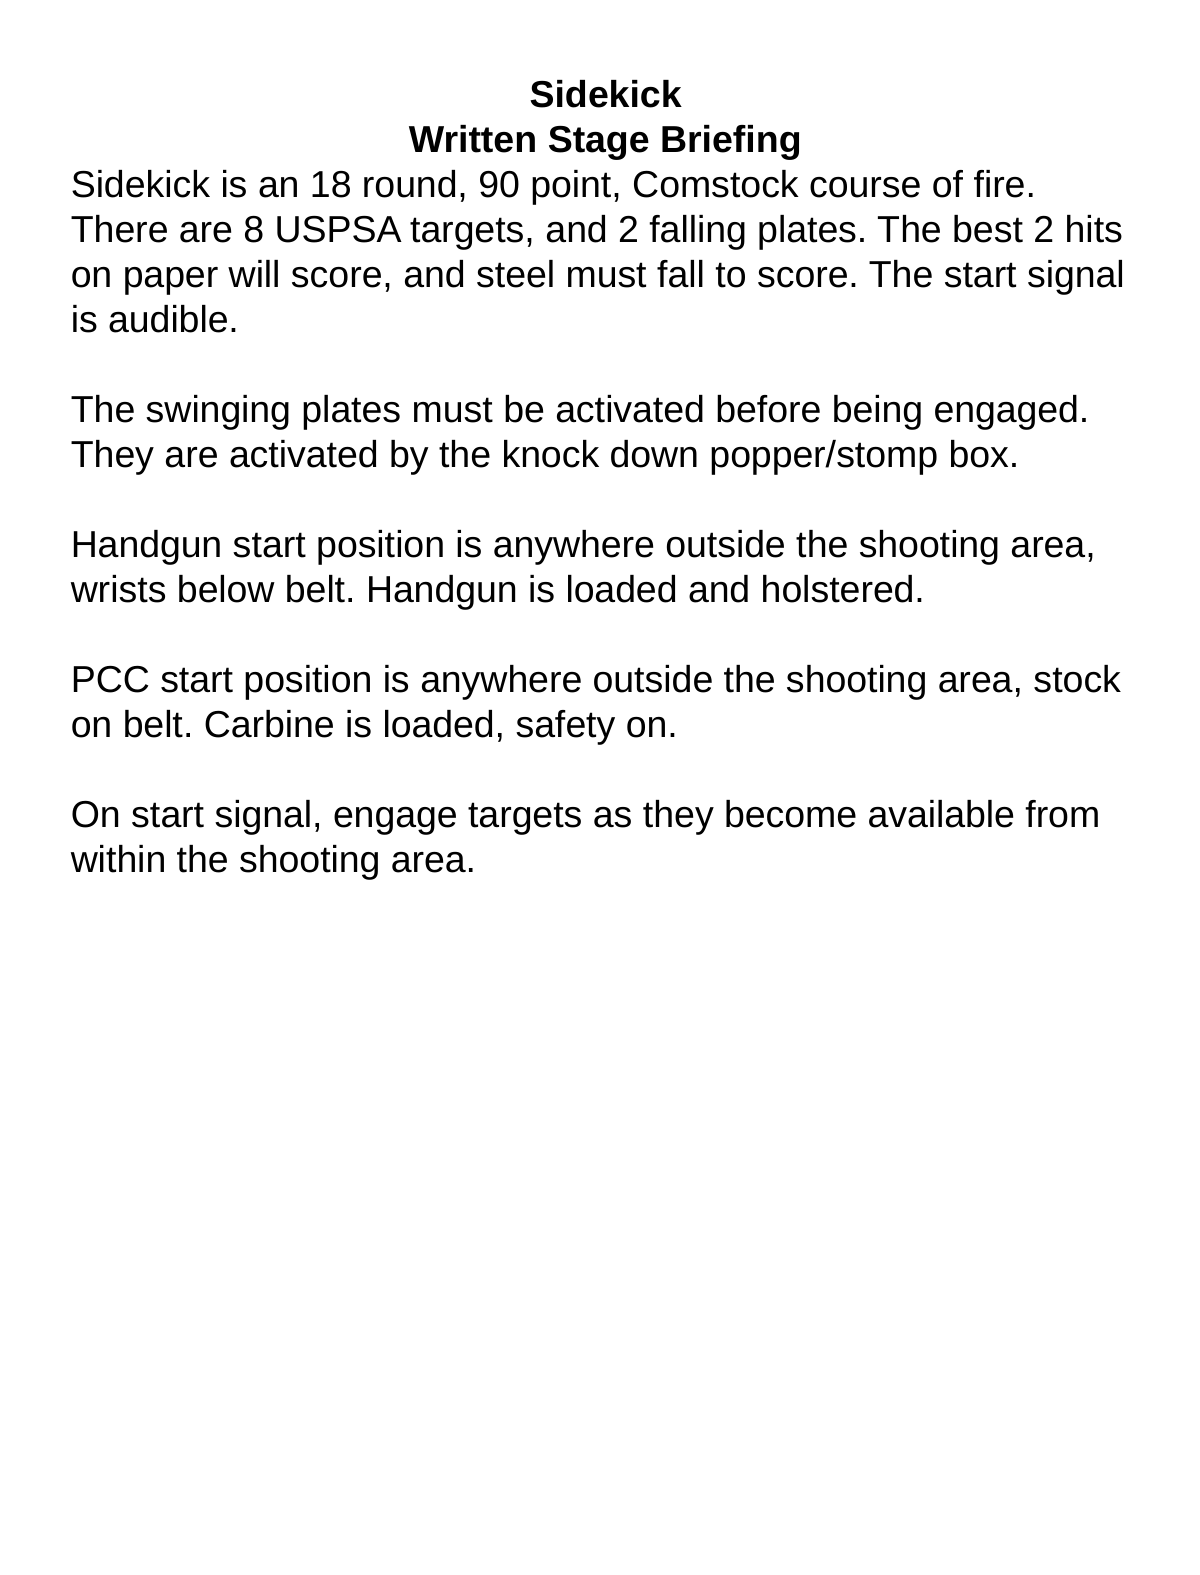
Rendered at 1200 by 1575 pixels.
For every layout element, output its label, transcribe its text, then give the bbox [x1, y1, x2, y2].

text_box Sidekick Written Stage Briefing Sidekick is an 18 round, 90 point, Comstock course of fire. There are 8 USPSA targets, and 2 falling plates. The best 2 hits on paper will score, and steel must fall to score. The start signal is audible. The swinging plates must be activated before being engaged. They are activated by the knock down popper/stomp box. Handgun start position is anywhere outside the shooting area, wrists below belt. Handgun is loaded and holstered. PCC start position is anywhere outside the shooting area, stock on belt. Carbine is loaded, safety on. On start signal, engage targets as they become available from within the shooting area. [56, 63, 1156, 888]
